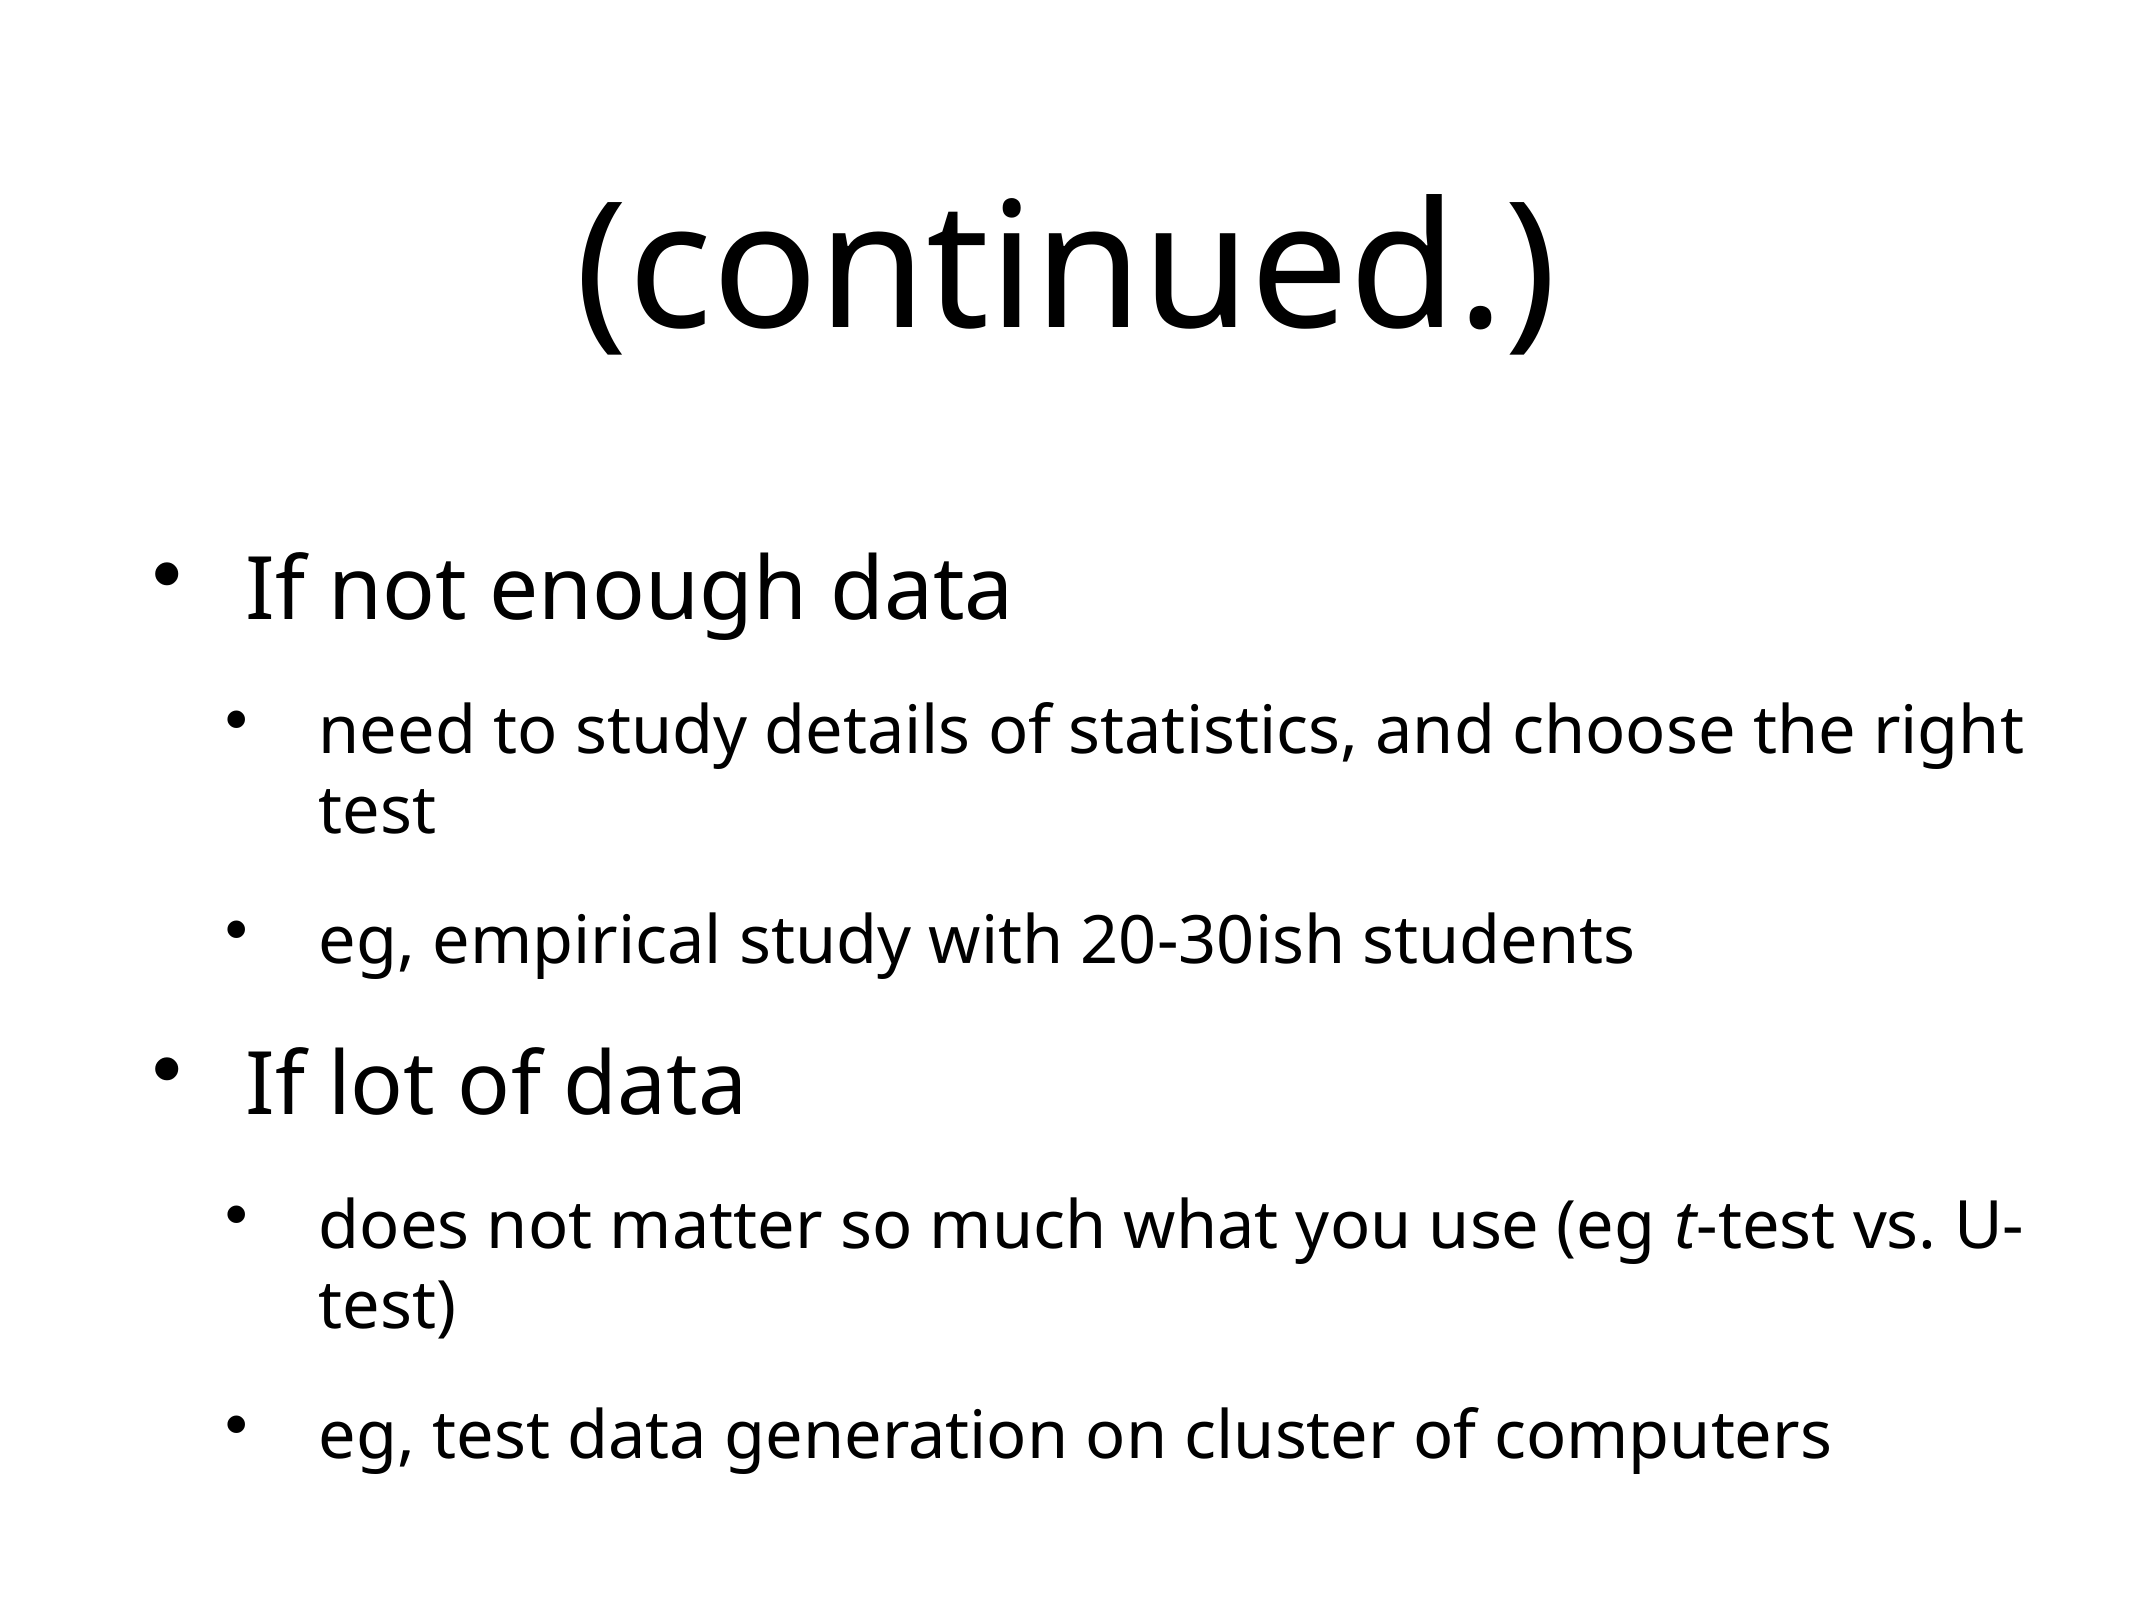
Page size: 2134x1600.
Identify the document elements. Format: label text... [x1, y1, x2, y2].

title (continued.) [207, 41, 1926, 474]
list If not enough data need to study details of statistics, and choose the right test eg, empirical study with 20-30ish students If lot of data does not matter so much what you use (eg t-test vs. U-test) eg, test data generation on cluster of computers [91, 480, 2043, 1524]
